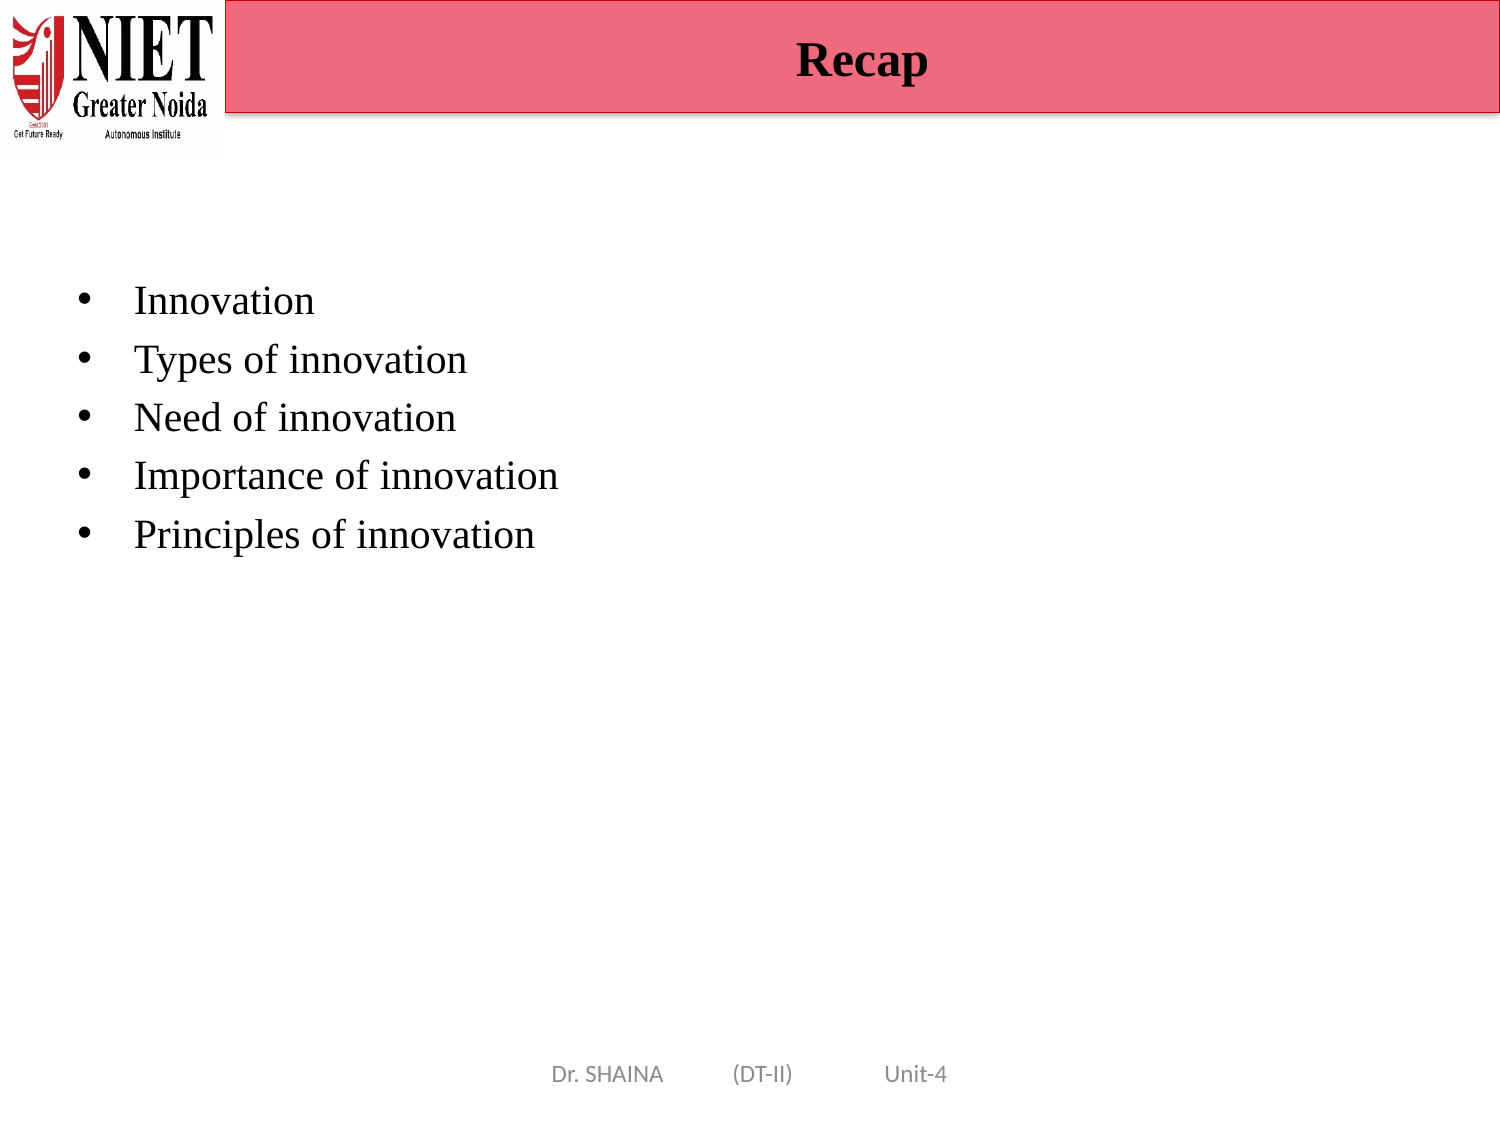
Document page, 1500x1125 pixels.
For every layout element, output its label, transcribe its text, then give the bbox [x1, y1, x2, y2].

list Innovation Types of innovation Need of innovation Importance of innovation Principles of innovation [62, 187, 1438, 1000]
picture [0, 0, 226, 156]
footer Dr. SHAINA (DT-II) Unit-4 [512, 1042, 988, 1103]
text_box Recap [226, 0, 1500, 113]
